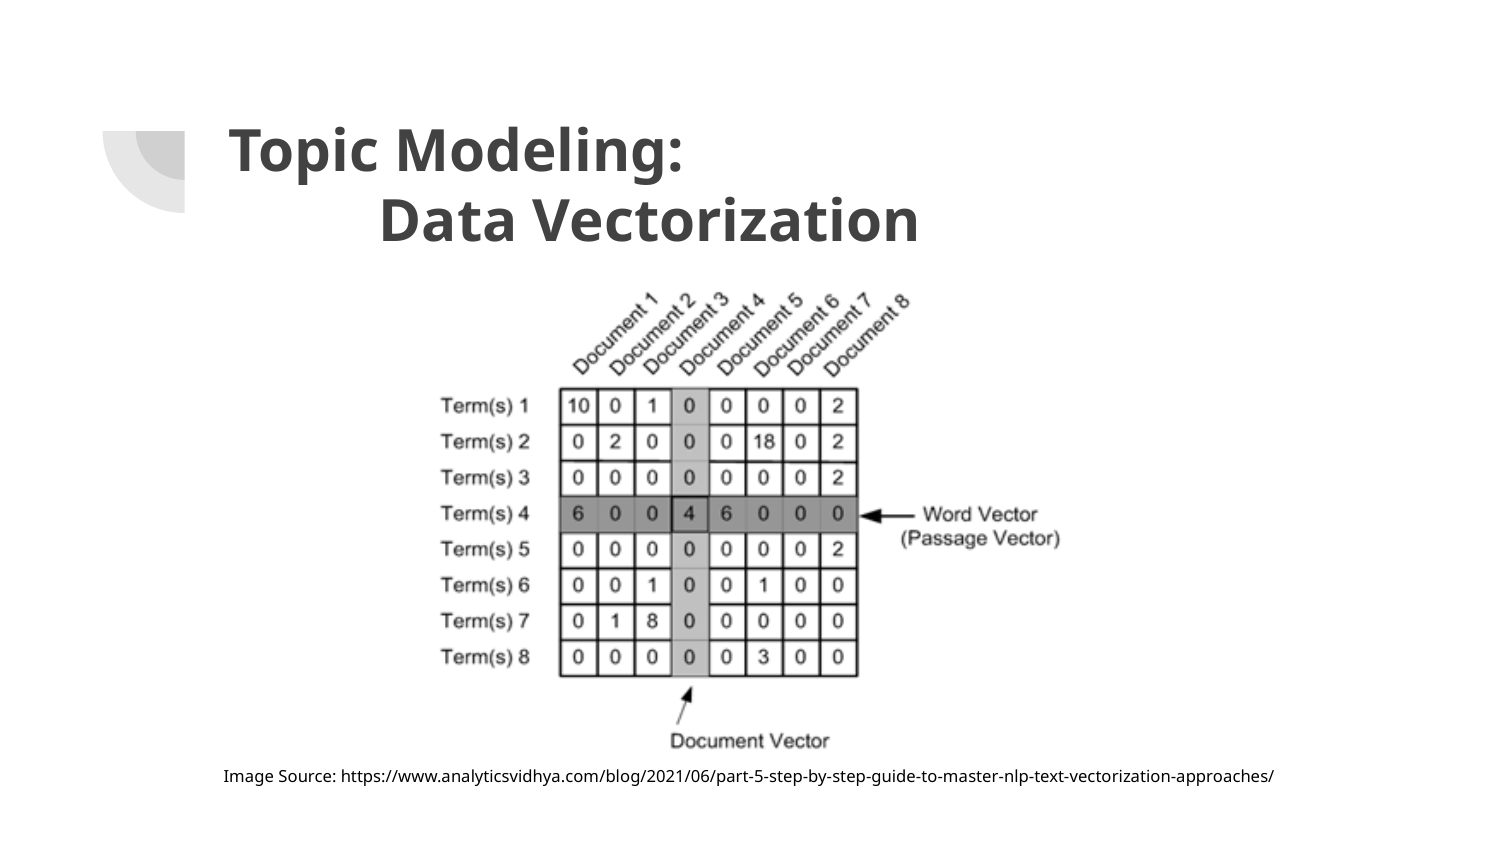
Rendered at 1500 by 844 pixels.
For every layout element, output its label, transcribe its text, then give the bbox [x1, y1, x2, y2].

text_box Image Source: https://www.analyticsvidhya.com/blog/2021/06/part-5-step-by-step-guide-to-master-nlp-text-vectorization-approaches/ [177, 755, 1323, 796]
title Topic Modeling: Data Vectorization [213, 98, 1368, 285]
picture [432, 284, 1068, 756]
